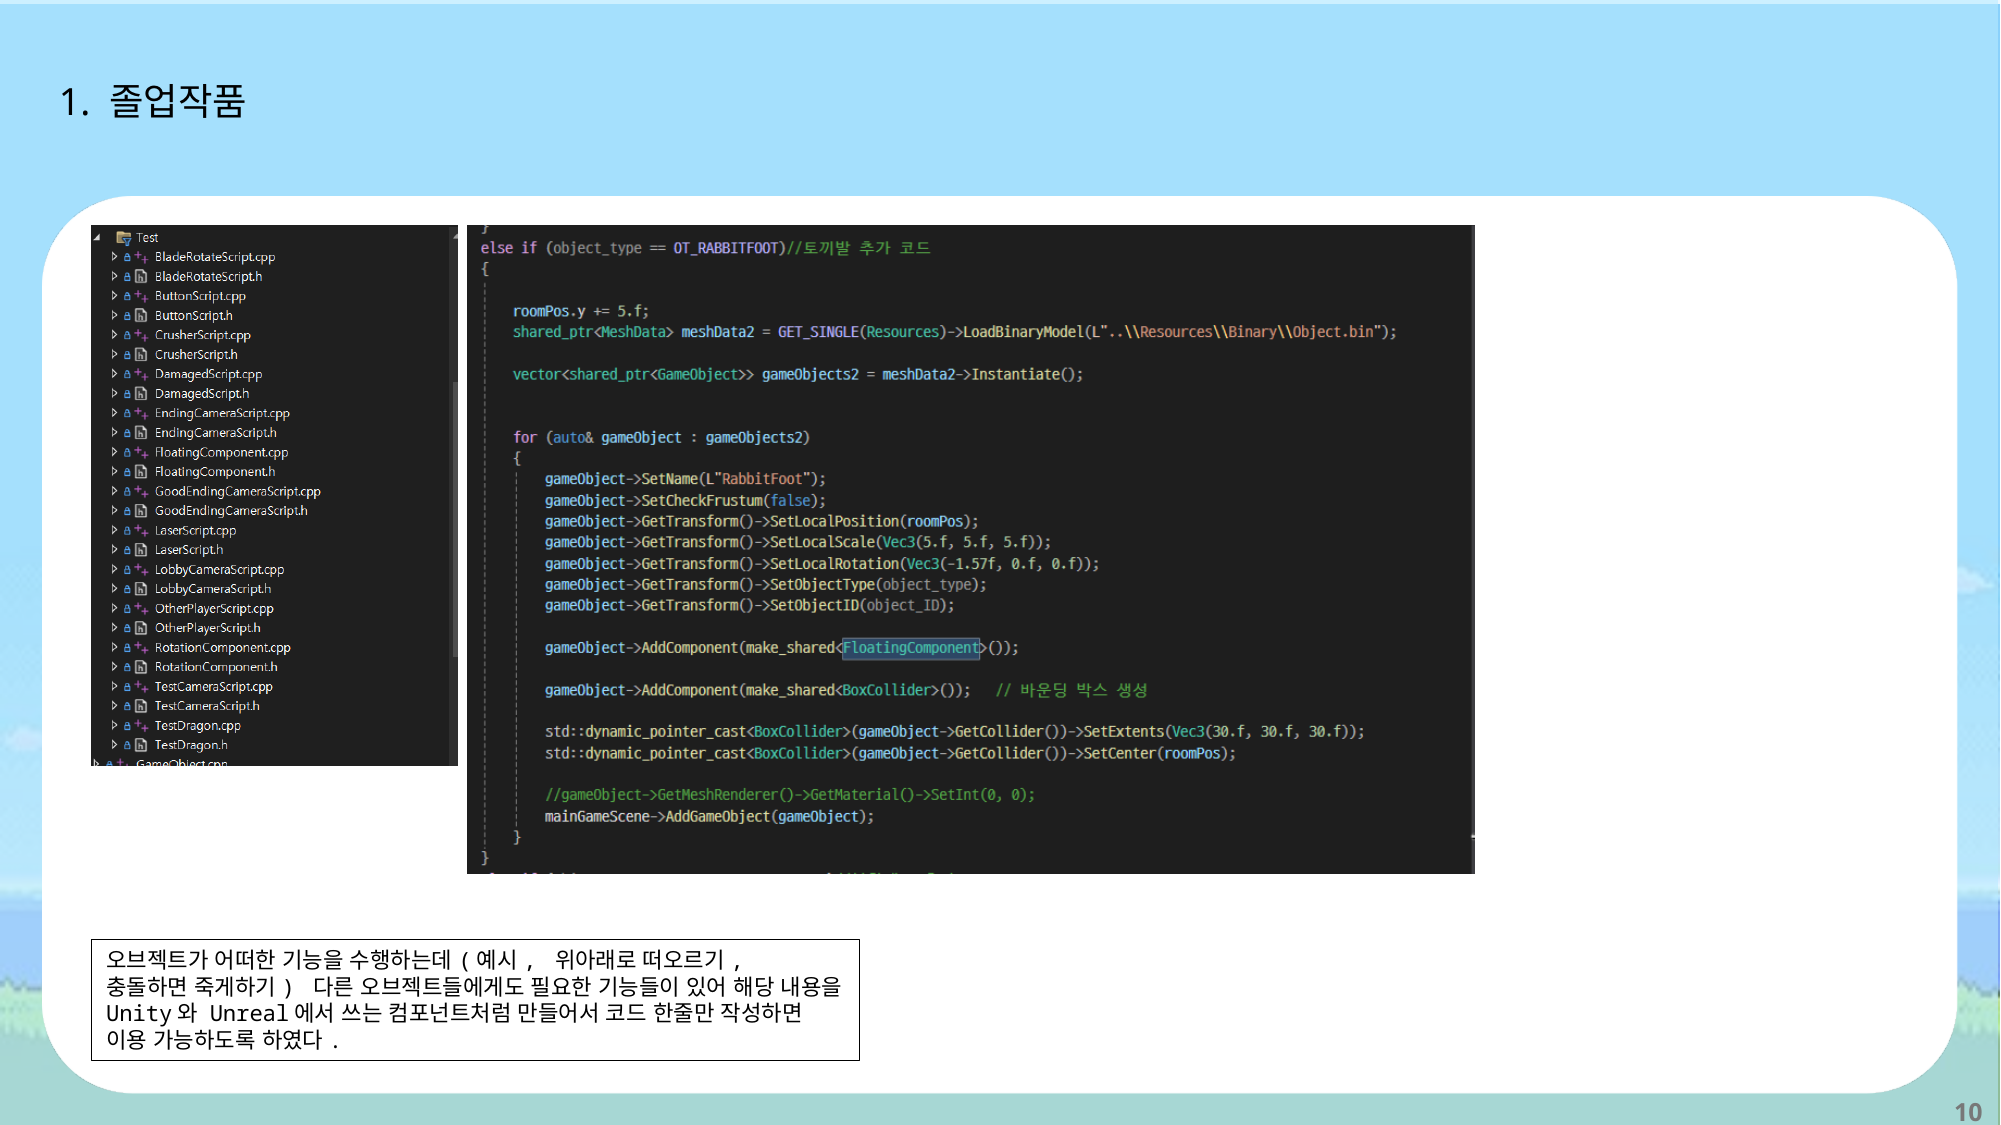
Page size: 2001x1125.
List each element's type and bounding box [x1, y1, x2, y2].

picture [466, 225, 1476, 875]
picture [90, 225, 458, 766]
text_box [41, 195, 1959, 1094]
text_box [0, 0, 2000, 1125]
